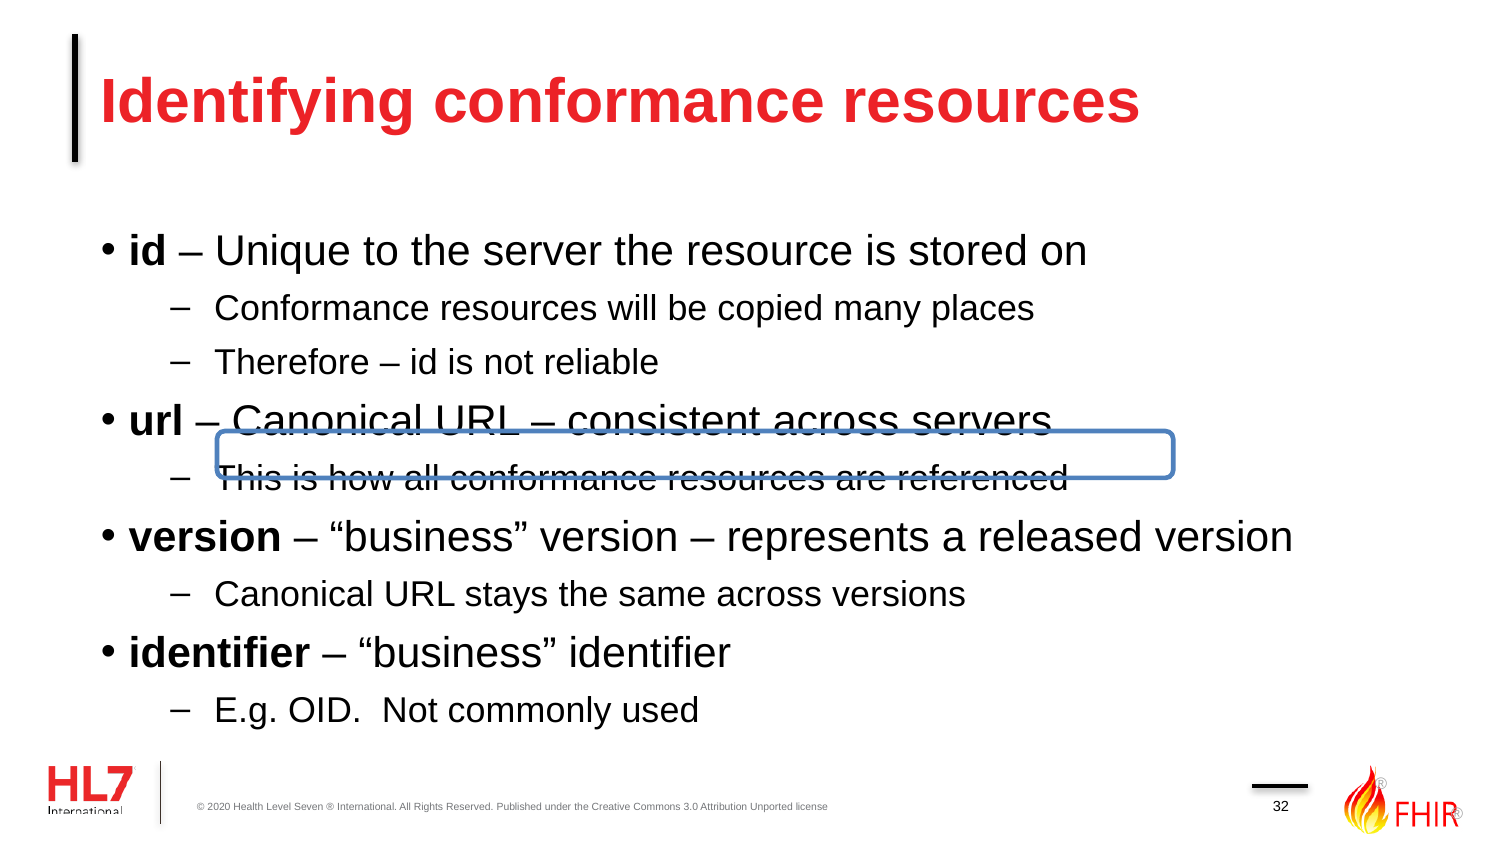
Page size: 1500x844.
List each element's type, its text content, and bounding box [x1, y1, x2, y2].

list id – Unique to the server the resource is stored on Conformance resources will be copied many places Therefore – id is not reliable url – Canonical URL – consistent across servers This is how all conformance resources are referenced version – “business” version – represents a released version Canonical URL stays the same across versions identifier – “business” identifier E.g. OID. Not commonly used [100, 222, 1451, 731]
picture [1339, 760, 1463, 837]
footer © 2020 Health Level Seven ® International. All Rights Reserved. Published under the Creative Commons 3.0 Attribution Unported license [196, 786, 941, 813]
title Identifying conformance resources [100, 33, 1451, 163]
text_box [216, 431, 1174, 478]
slide_number 32 [1258, 786, 1304, 814]
